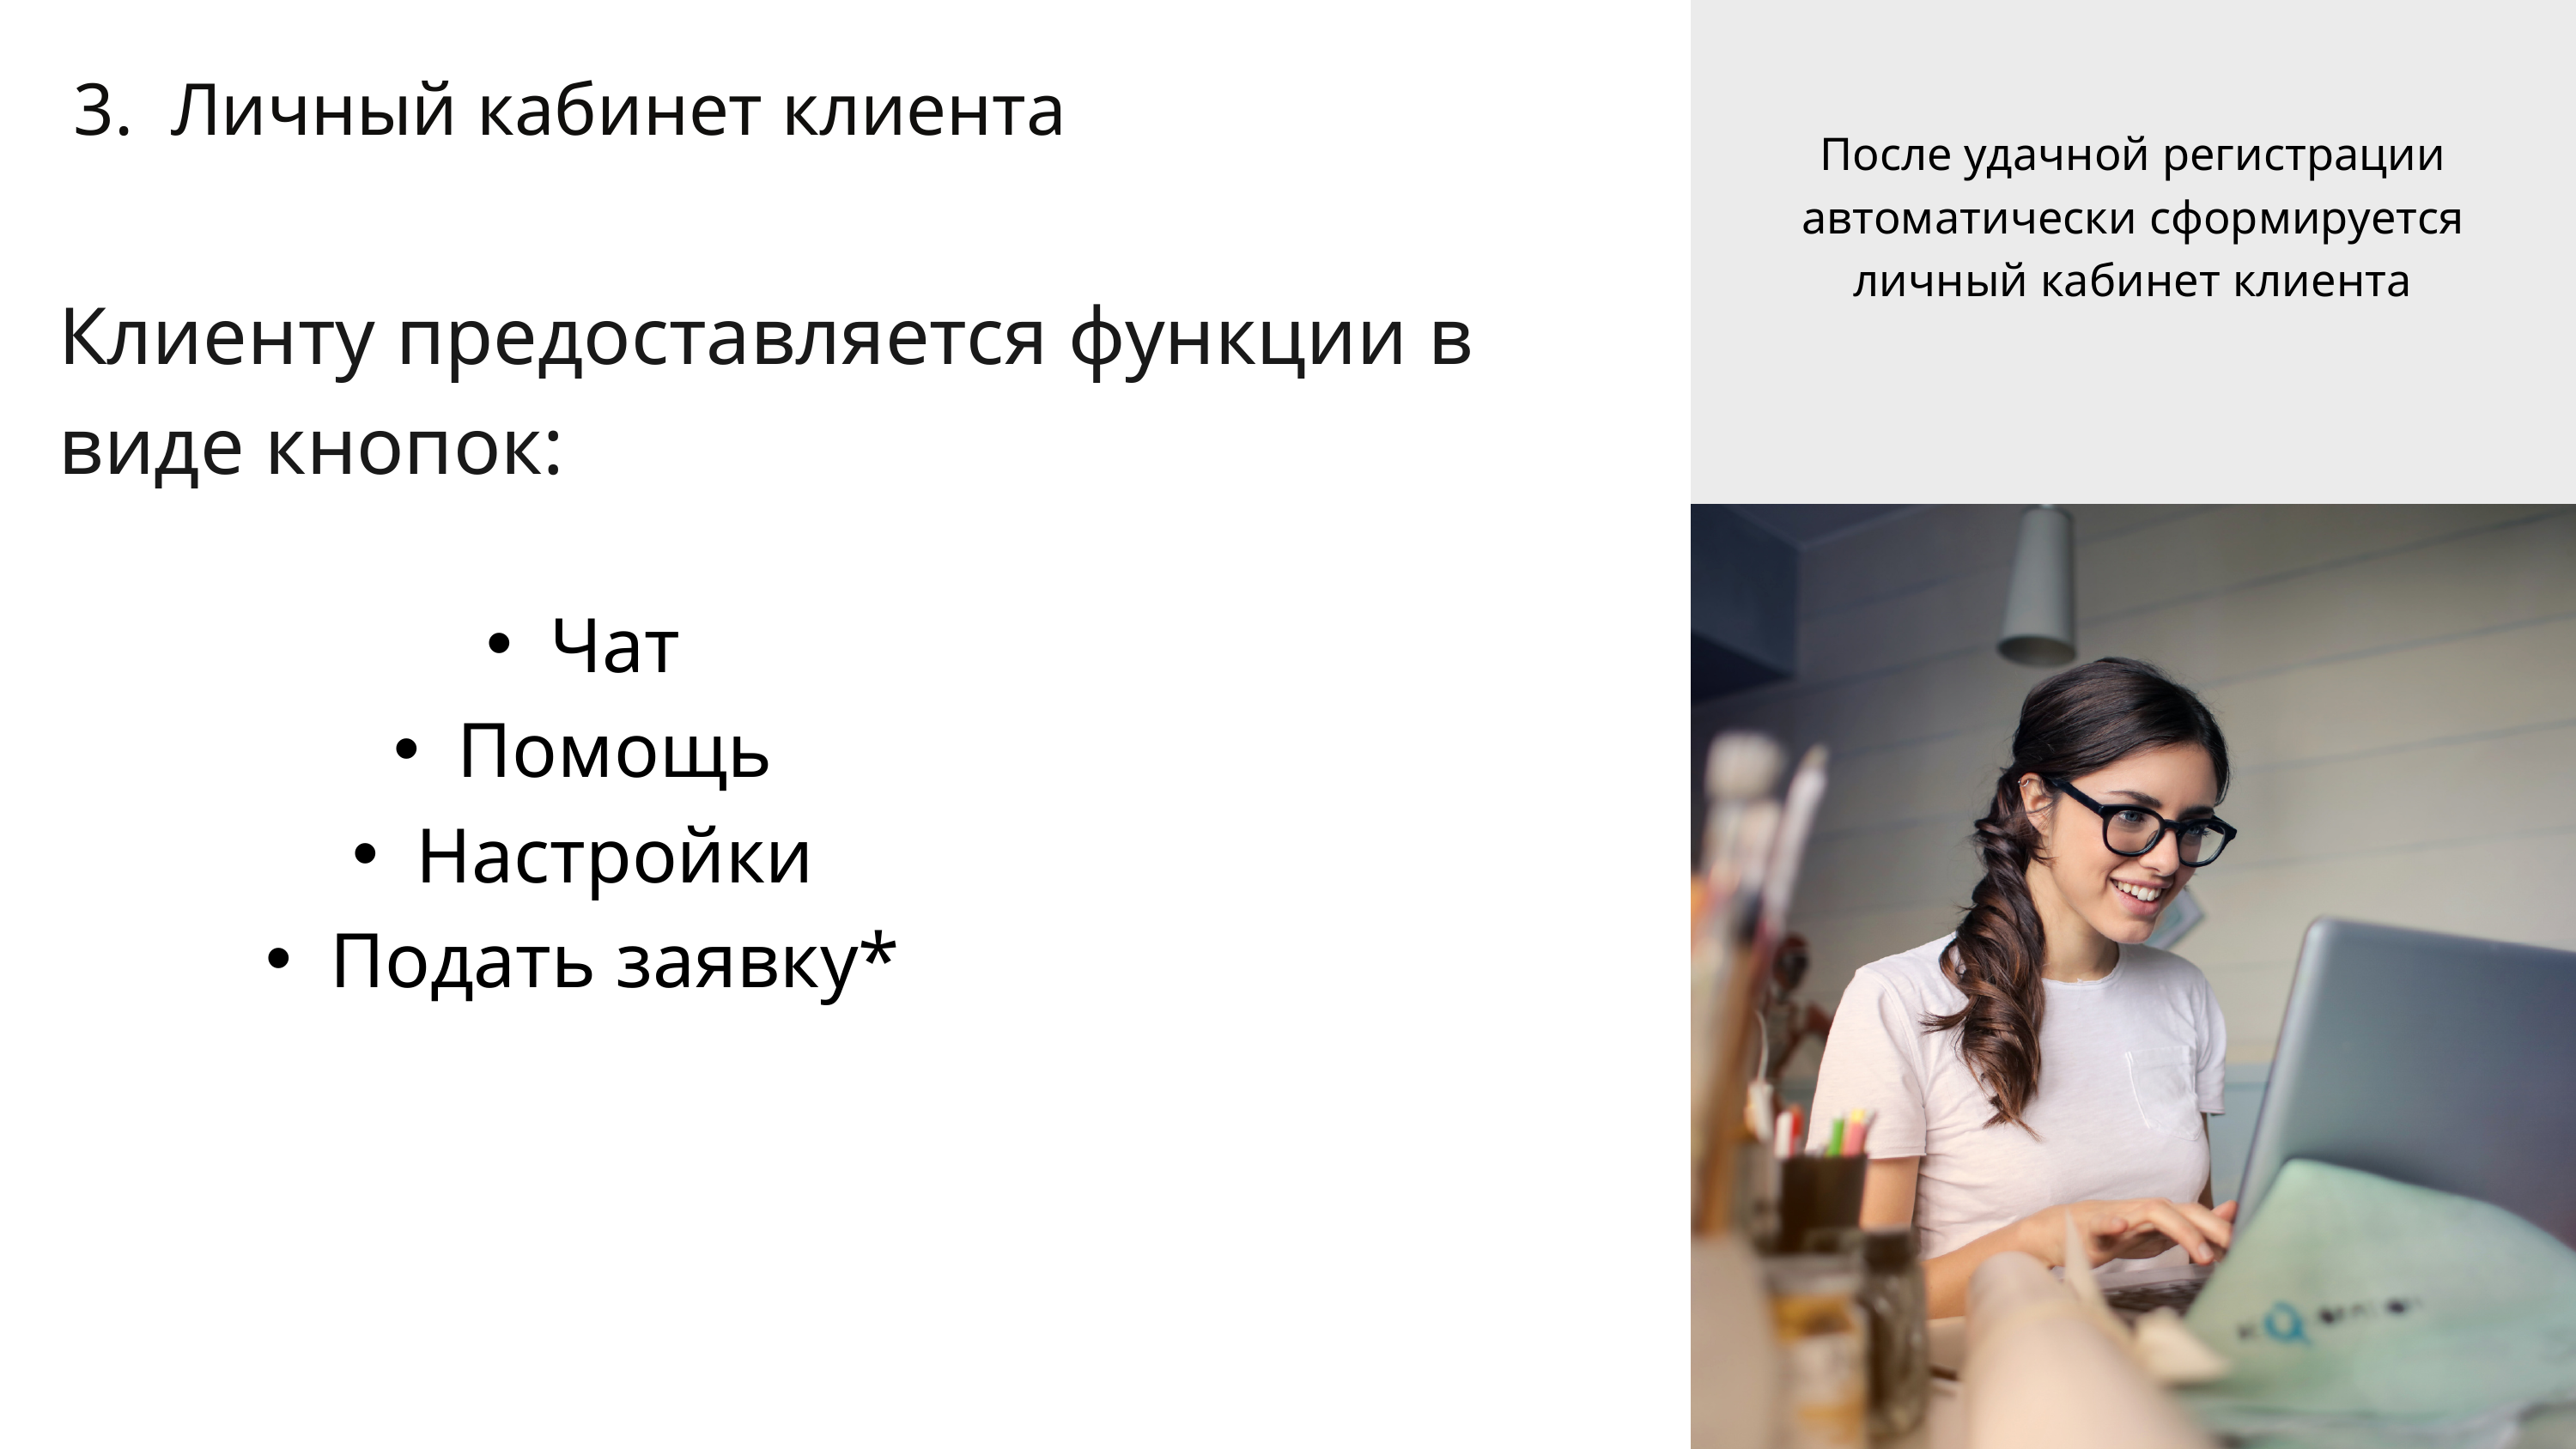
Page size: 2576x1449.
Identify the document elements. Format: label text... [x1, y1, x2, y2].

text_box Чат Помощь Настройки Подать заявку* [144, 582, 957, 1003]
picture [1690, 504, 2576, 1449]
text_box После удачной регистрации автоматически сформируется личный кабинет клиента [1766, 117, 2500, 306]
text_box Клиенту предоставляется функции в виде кнопок: [58, 270, 1609, 490]
text_box [1691, 0, 2576, 503]
text_box 3. Личный кабинет клиента [0, 49, 1141, 149]
